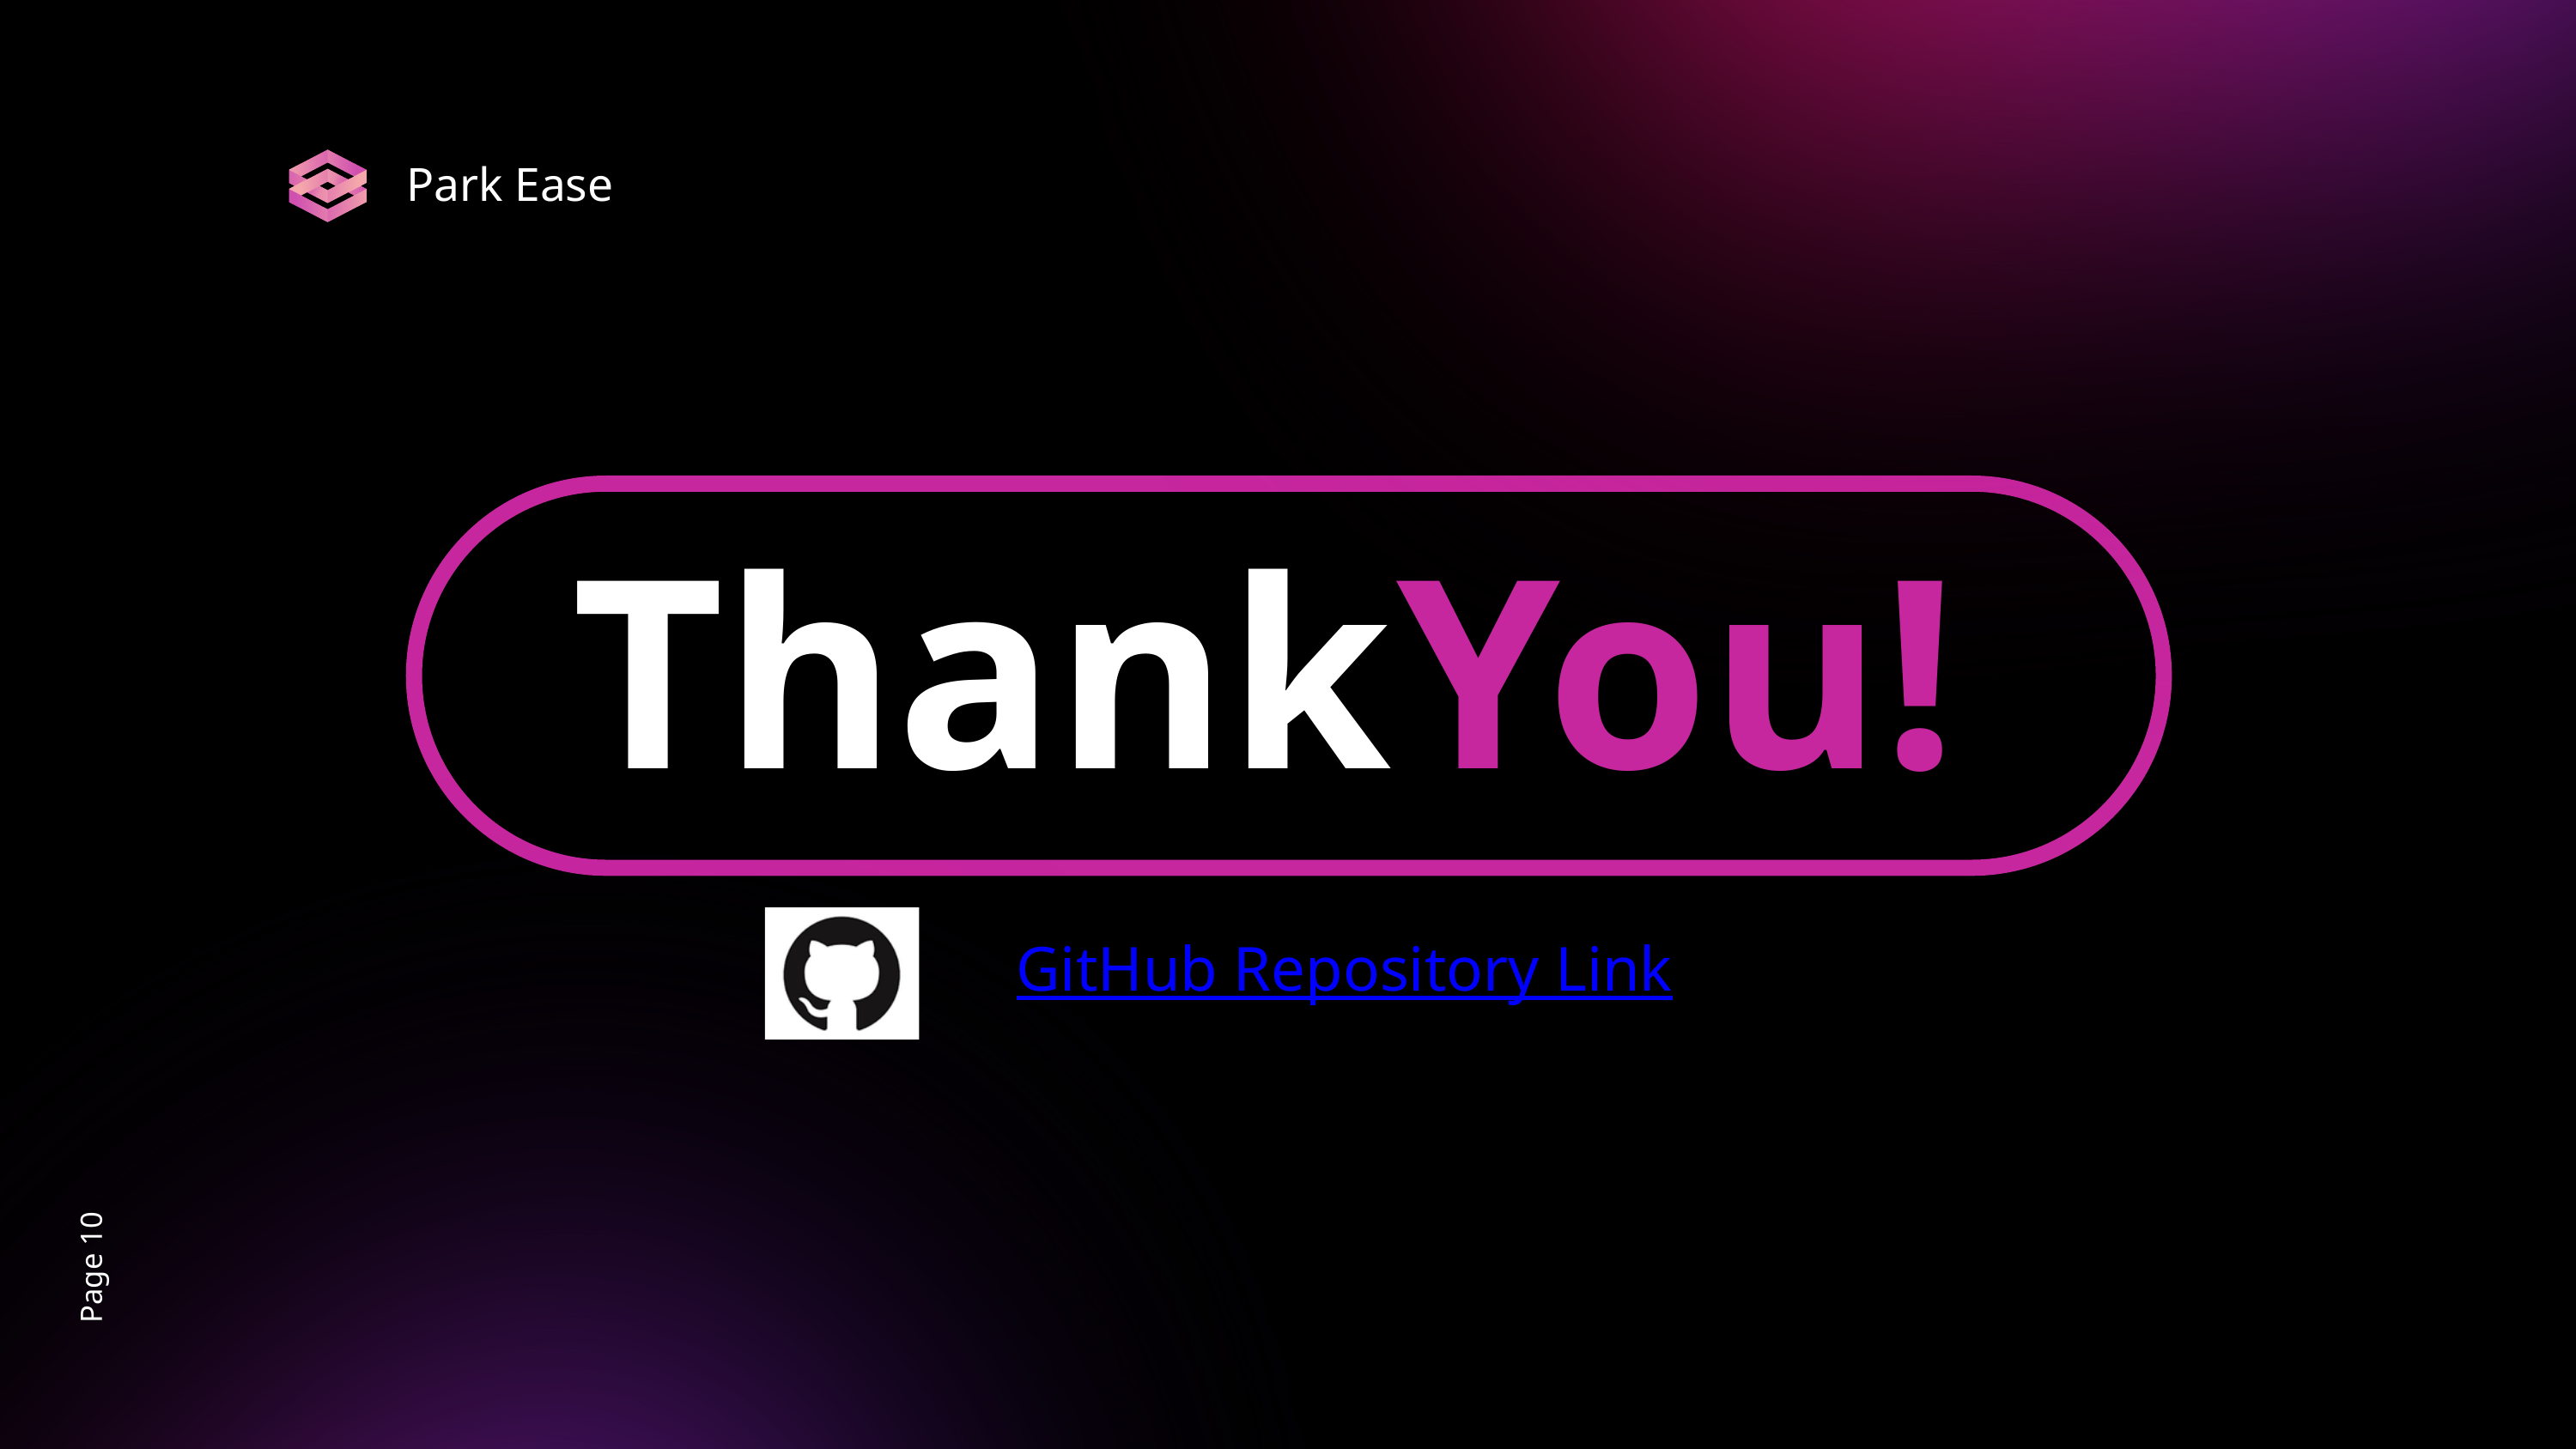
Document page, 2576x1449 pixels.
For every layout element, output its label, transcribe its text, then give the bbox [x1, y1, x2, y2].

text_box [0, 764, 1383, 1449]
text_box Page 10 [76, 1191, 108, 1343]
text_box [919, 0, 2576, 765]
text_box [764, 907, 920, 1040]
text_box Park Ease [406, 162, 793, 211]
text_box [289, 149, 367, 223]
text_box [413, 483, 2165, 869]
text_box GitHub Repository Link [1005, 927, 1684, 1014]
